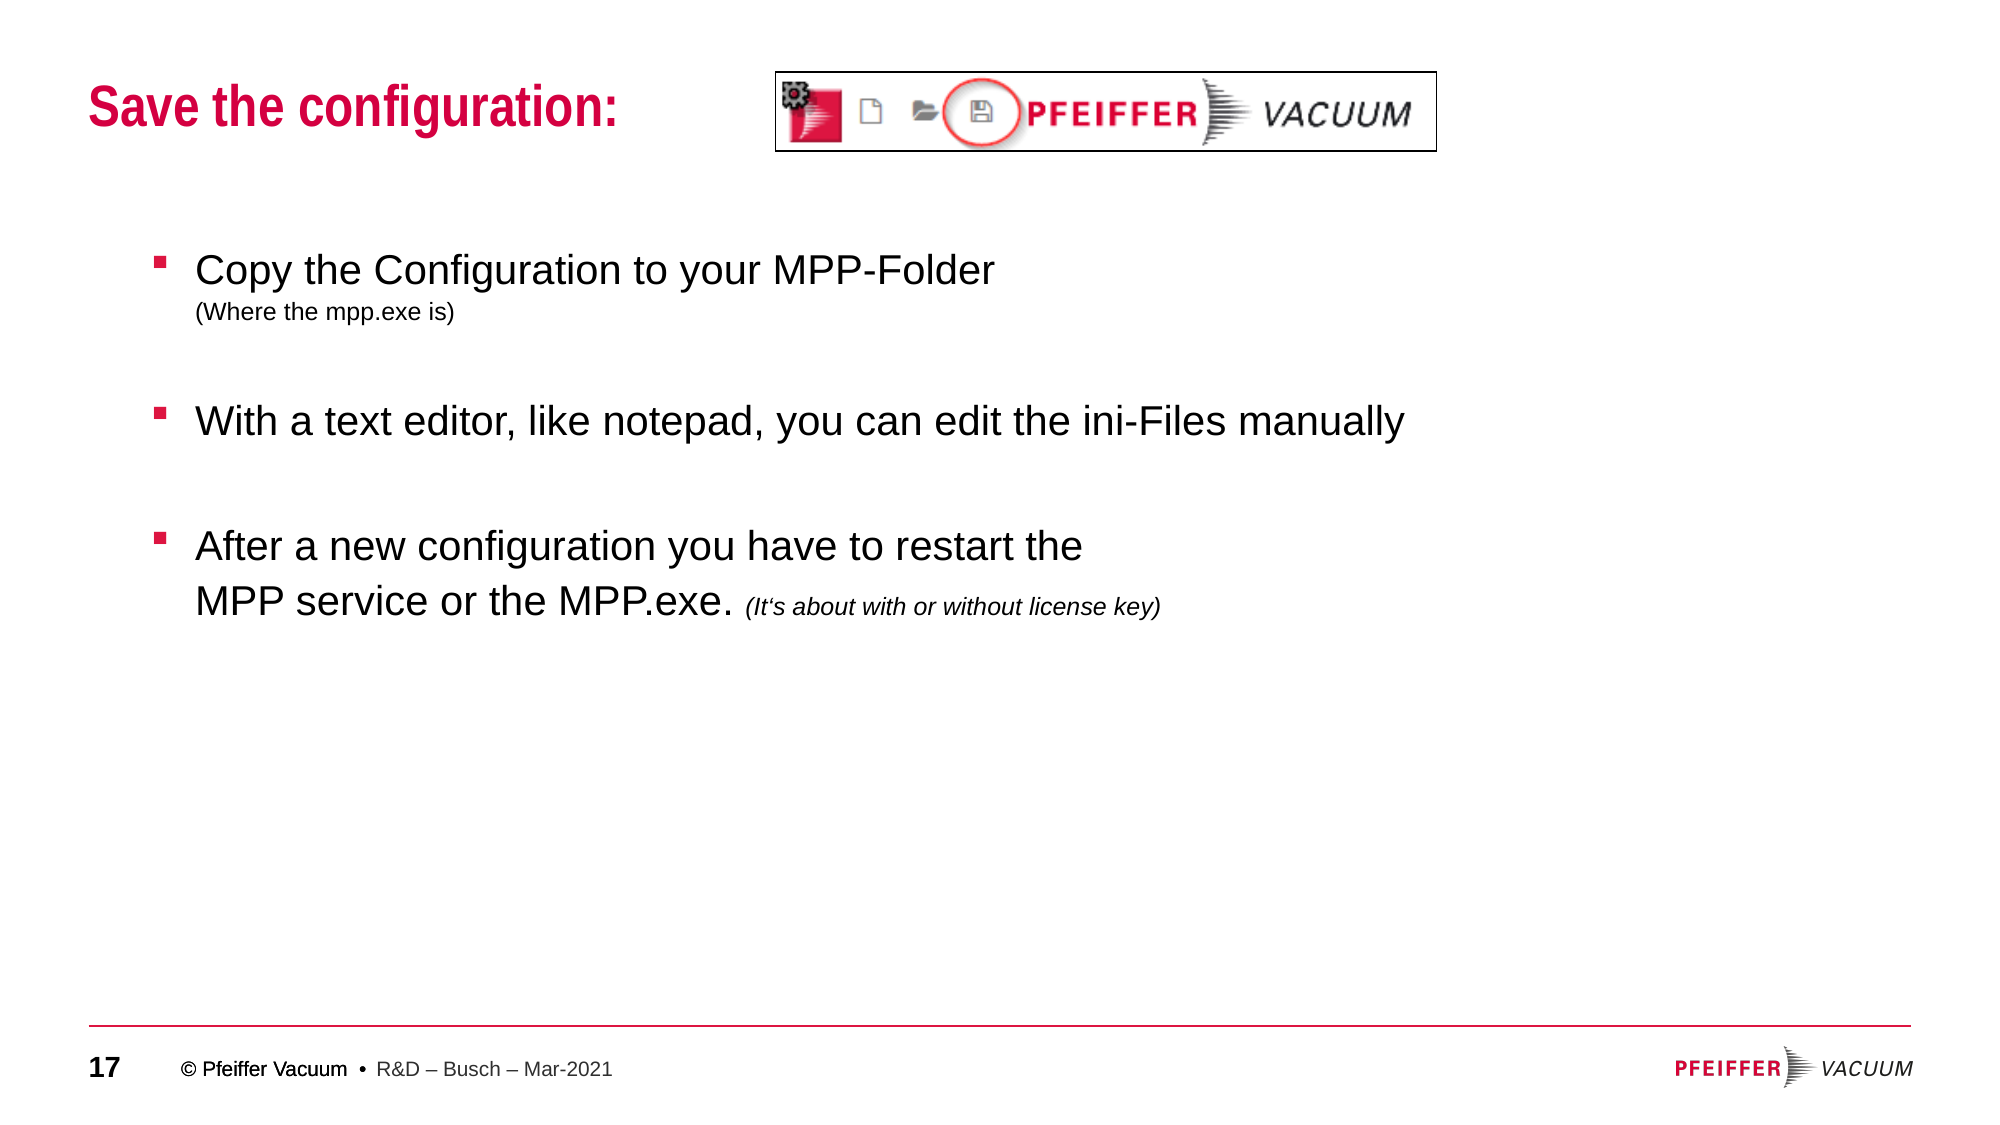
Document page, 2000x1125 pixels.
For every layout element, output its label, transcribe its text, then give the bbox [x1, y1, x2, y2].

picture [1676, 1046, 1913, 1088]
footer R&D – Busch – Mar-2021 [376, 1055, 1665, 1088]
text_box Copy the Configuration to your MPP-Folder (Where the mpp.exe is) With a text editor, like notepad, you can edit the ini-Files manually After a new configuration you have to restart the MPP service or the MPP.exe. (It‘s about with or without license key) [135, 230, 1863, 1020]
title Save the configuration: [88, 70, 1911, 217]
picture [775, 72, 1437, 151]
